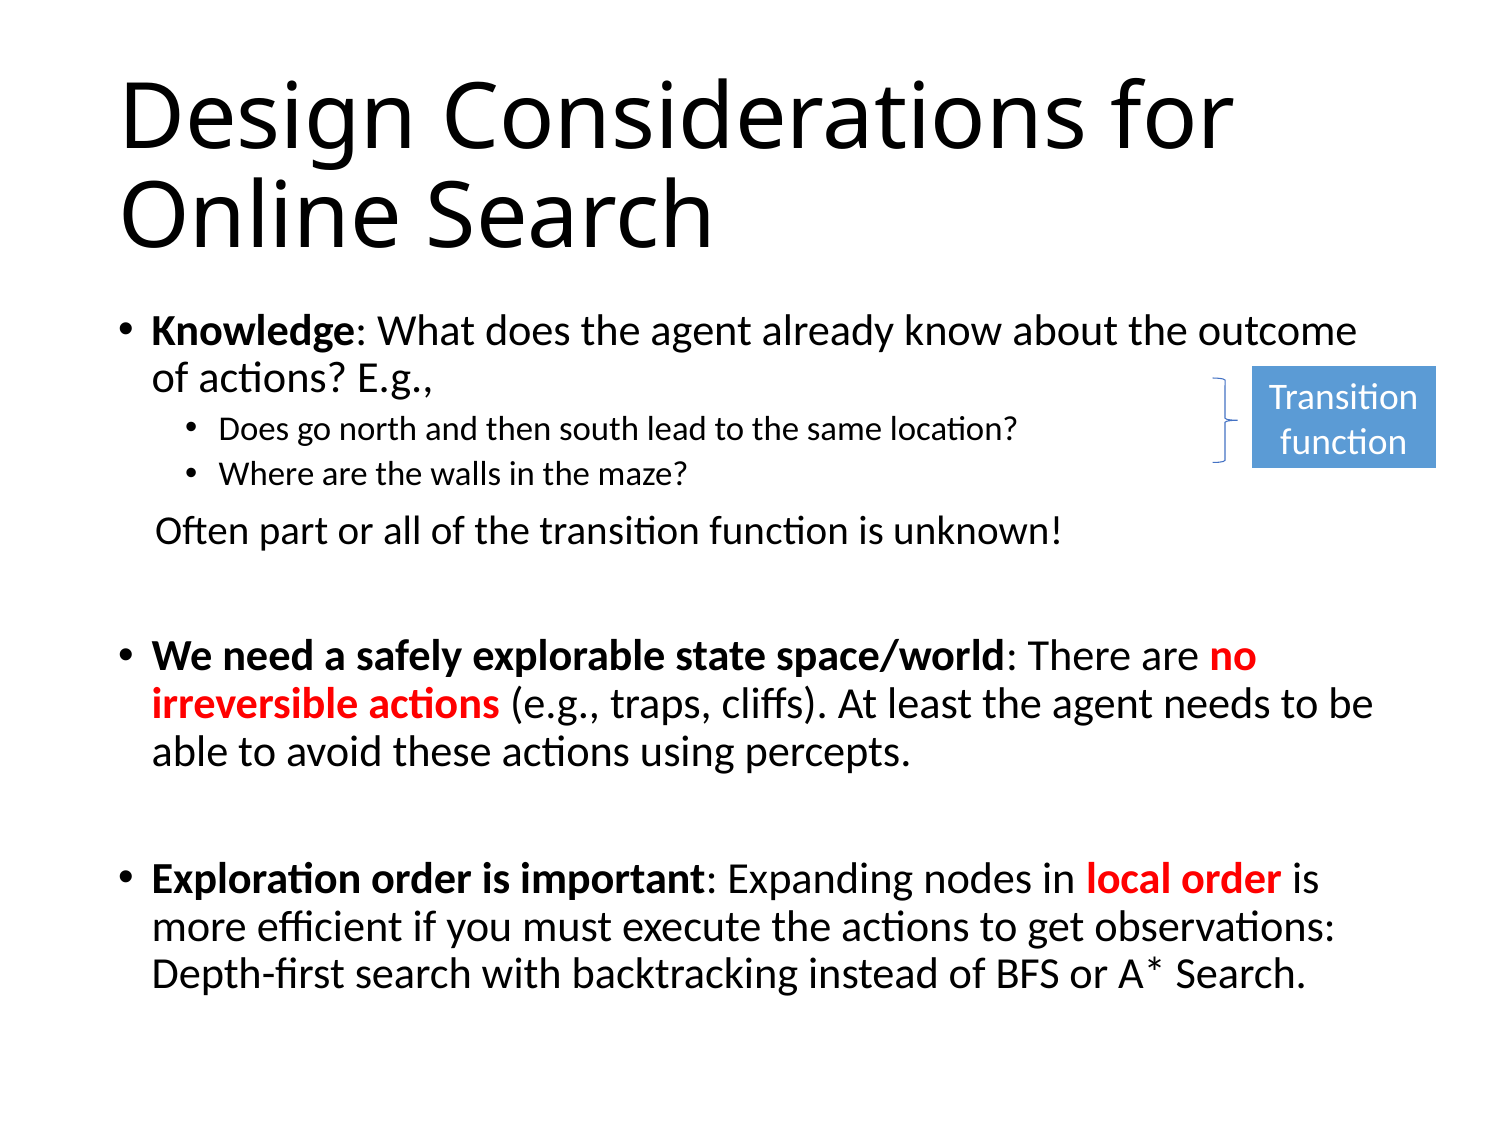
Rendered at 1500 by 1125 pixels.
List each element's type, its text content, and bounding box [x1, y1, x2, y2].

list Knowledge: What does the agent already know about the outcome of actions? E.g., Does go north and then south lead to the same location? Where are the walls in the maze? Often part or all of the transition function is unknown! We need a safely explorable state space/world: There are no irreversible actions (e.g., traps, cliffs). At least the agent needs to be able to avoid these actions using percepts. Exploration order is important: Expanding nodes in local order is more efficient if you must execute the actions to get observations: Depth-first search with backtracking instead of BFS or A* Search. [103, 299, 1397, 1014]
text_box Transition function [1248, 363, 1439, 471]
text_box [1212, 377, 1238, 463]
title Design Considerations for Online Search [103, 59, 1397, 278]
